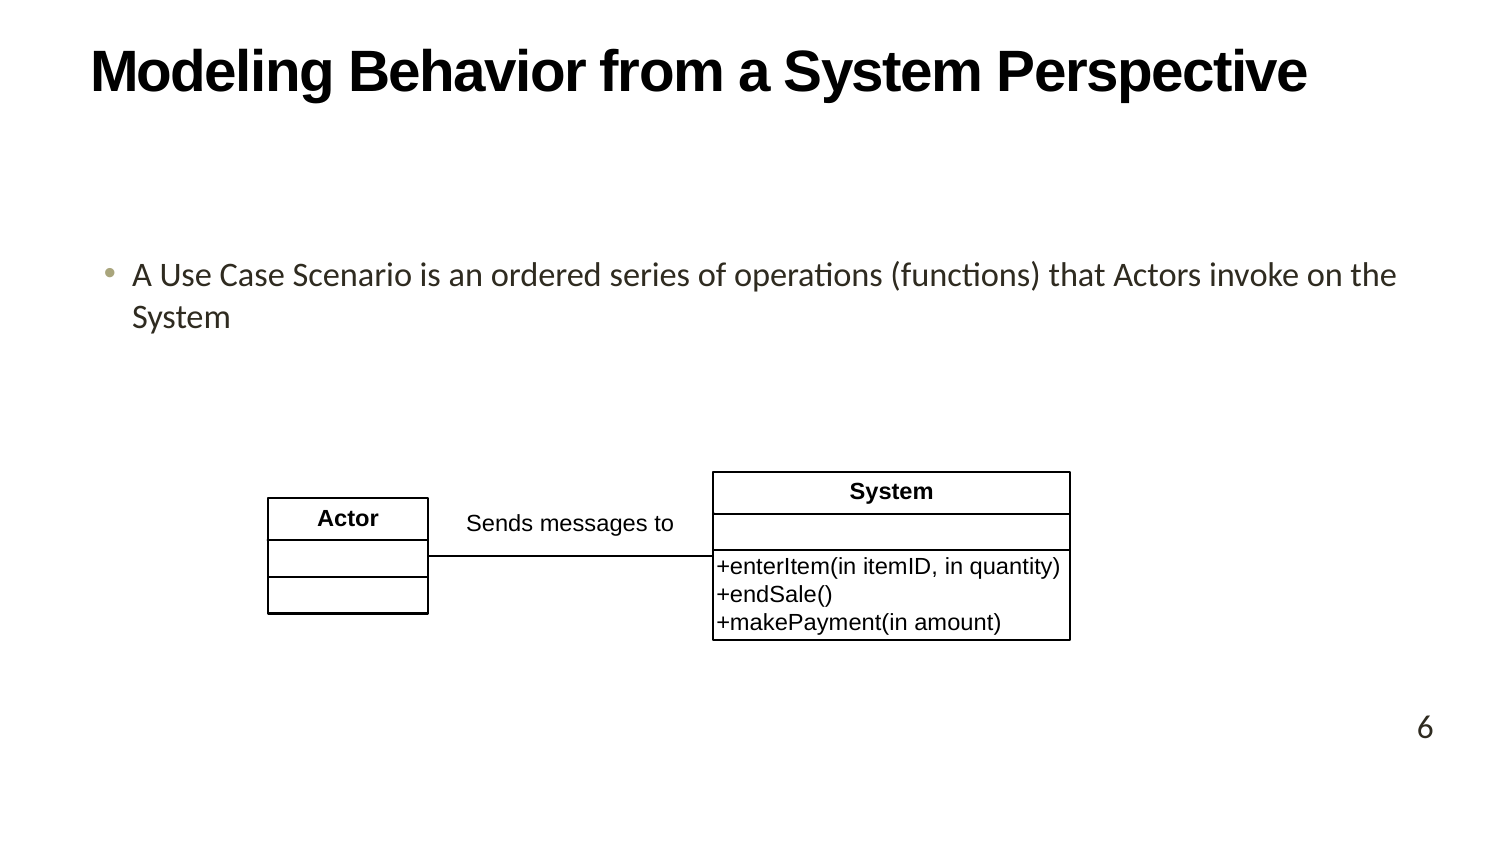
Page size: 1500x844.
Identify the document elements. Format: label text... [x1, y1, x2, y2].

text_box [261, 402, 1182, 647]
list A Use Case Scenario is an ordered series of operations (functions) that Actors invoke on the System [75, 196, 1424, 788]
slide_number 6 [1399, 694, 1490, 744]
title Modeling Behavior from a System Perspective [75, 33, 1424, 103]
